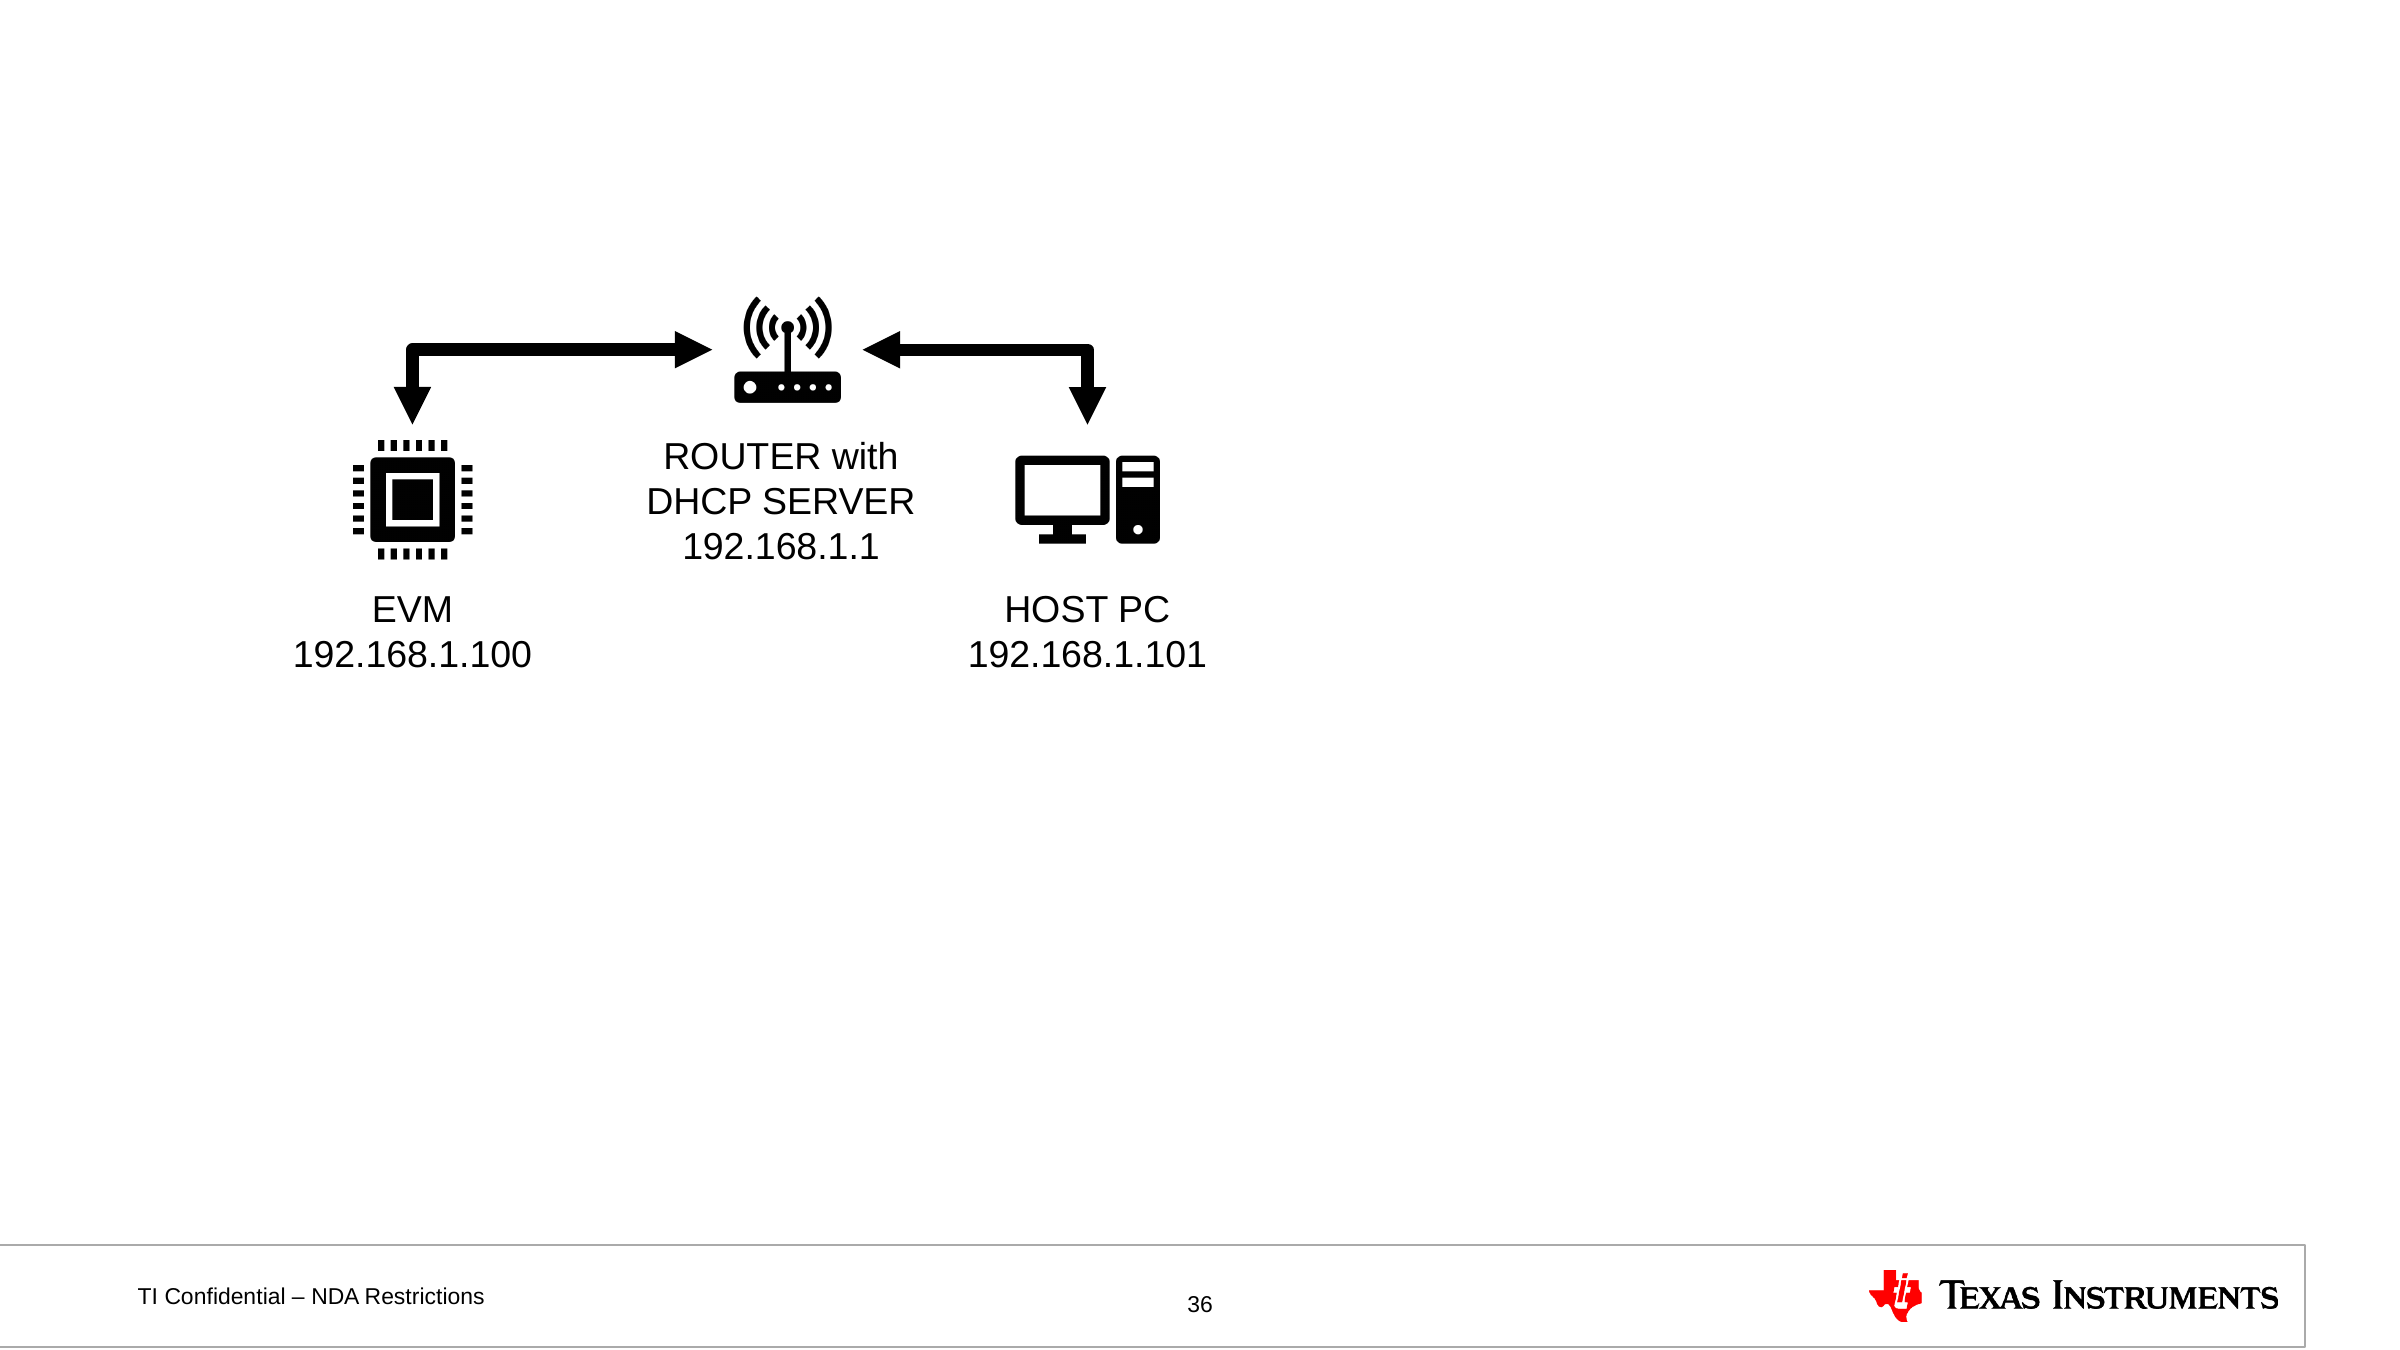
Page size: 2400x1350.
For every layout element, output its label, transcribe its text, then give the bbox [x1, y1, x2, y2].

text_box ROUTER with DHCP SERVER 192.168.1.1 [631, 424, 931, 575]
picture [1012, 424, 1163, 576]
picture [337, 424, 488, 576]
picture [1869, 1270, 2278, 1322]
text_box 36 [920, 1279, 1480, 1320]
text_box [866, 343, 1094, 423]
picture [712, 274, 863, 426]
text_box EVM 192.168.1.100 [278, 577, 547, 682]
text_box HOST PC 192.168.1.101 [953, 577, 1222, 683]
text_box [406, 343, 707, 423]
